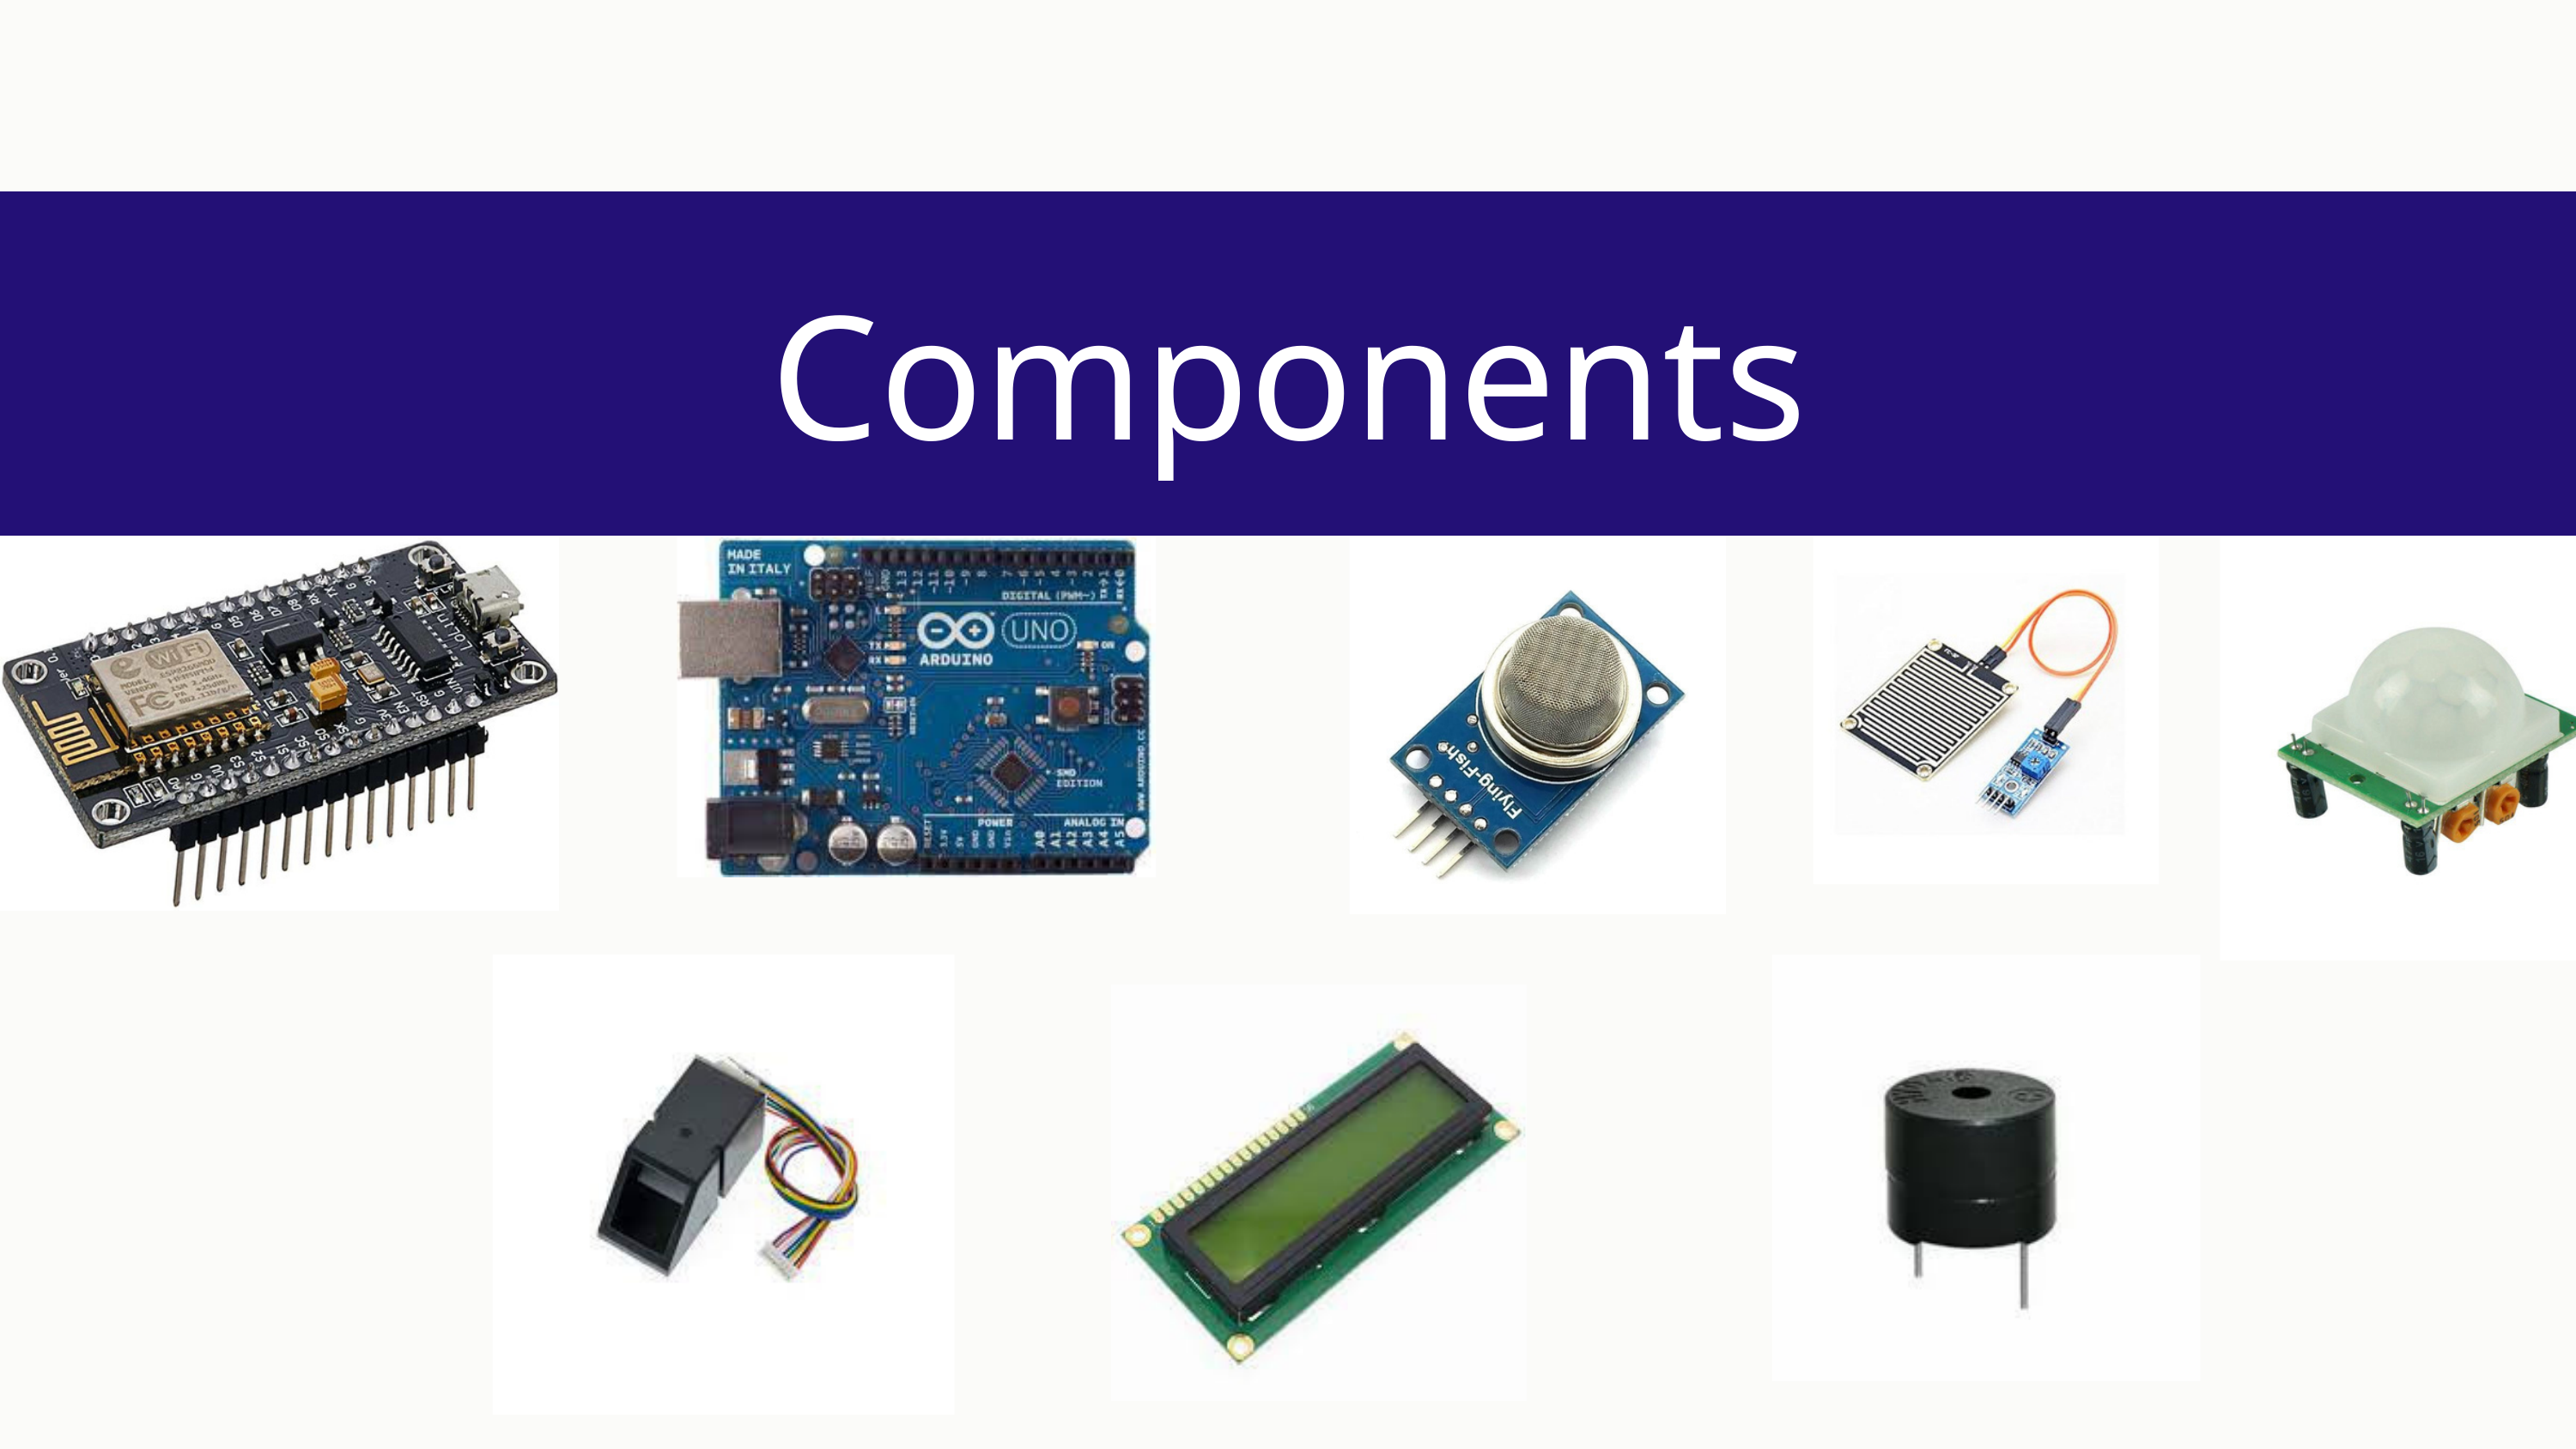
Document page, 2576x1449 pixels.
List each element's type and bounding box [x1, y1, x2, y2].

text_box [0, 191, 2576, 536]
text_box [0, 545, 560, 911]
text_box [1813, 545, 2160, 884]
text_box [492, 955, 955, 1415]
text_box [1349, 545, 1726, 914]
text_box [1771, 955, 2201, 1382]
text_box [2220, 545, 2576, 961]
text_box [1111, 985, 1528, 1401]
text_box [677, 545, 1157, 877]
